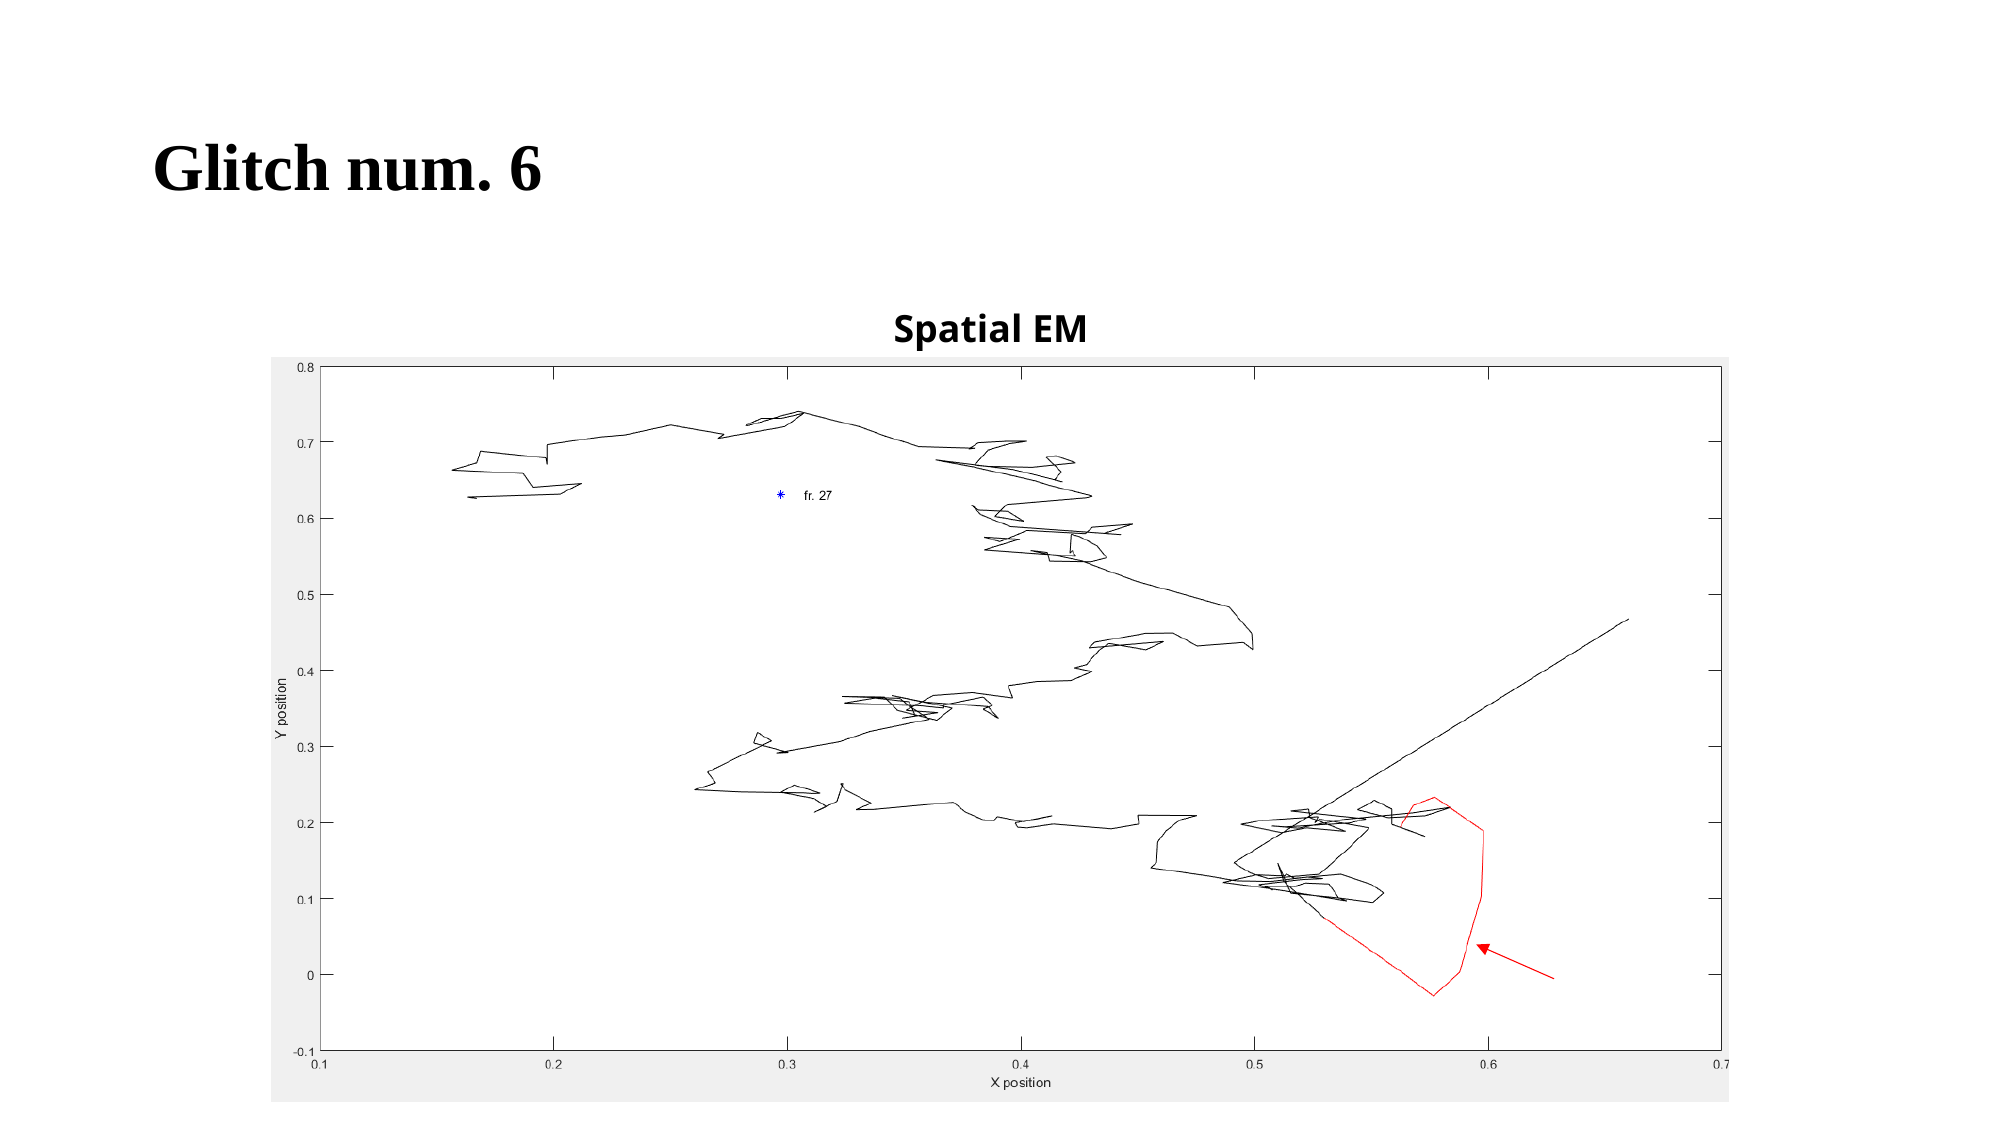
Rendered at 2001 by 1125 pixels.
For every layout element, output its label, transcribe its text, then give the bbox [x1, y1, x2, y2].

text_box Spatial EM [878, 297, 1274, 357]
title Glitch num. 6 [137, 59, 1863, 278]
picture [271, 357, 1729, 1102]
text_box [1476, 944, 1555, 979]
